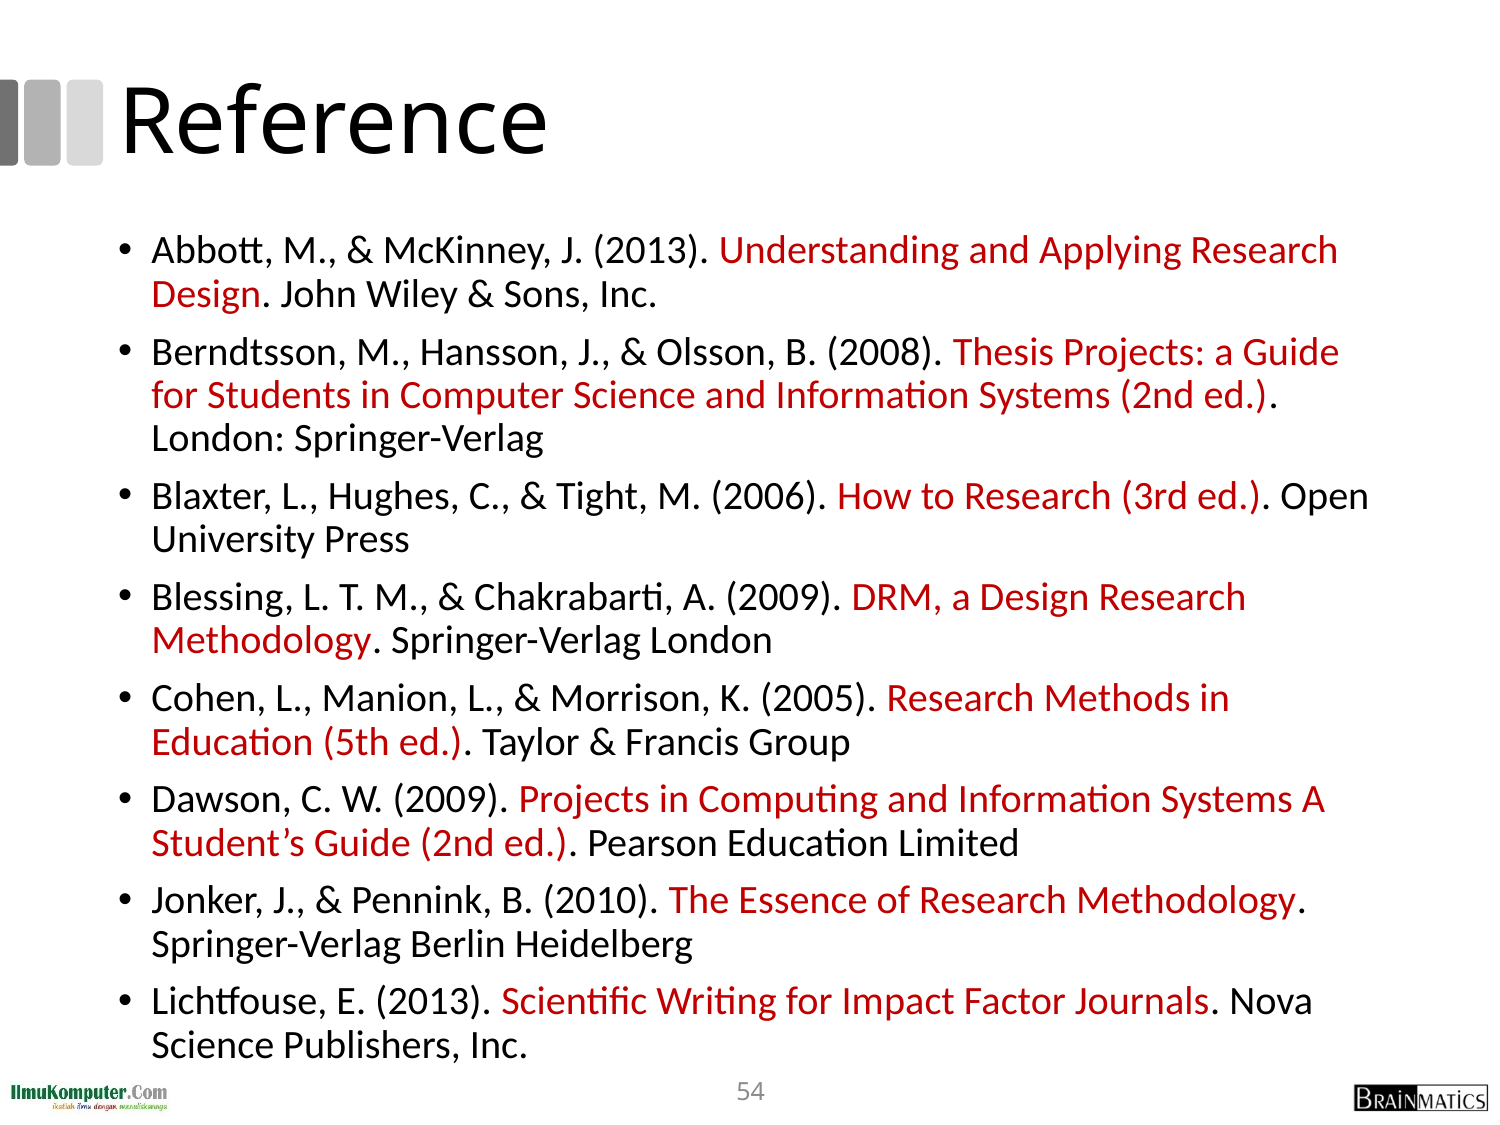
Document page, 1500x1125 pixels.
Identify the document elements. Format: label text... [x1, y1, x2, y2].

picture [1351, 1081, 1491, 1115]
slide_number 54 [582, 1062, 920, 1123]
list Abbott, M., & McKinney, J. (2013). Understanding and Applying Research Design. John Wiley & Sons, Inc. Berndtsson, M., Hansson, J., & Olsson, B. (2008). Thesis Projects: a Guide for Students in Computer Science and Information Systems (2nd ed.). London: Springer-Verlag Blaxter, L., Hughes, C., & Tight, M. (2006). How to Research (3rd ed.). Open University Press Blessing, L. T. M., & Chakrabarti, A. (2009). DRM, a Design Research Methodology. Springer-Verlag London Cohen, L., Manion, L., & Morrison, K. (2005). Research Methods in Education (5th ed.). Taylor & Francis Group Dawson, C. W. (2009). Projects in Computing and Information Systems A Student’s Guide (2nd ed.). Pearson Education Limited Jonker, J., & Pennink, B. (2010). The Essence of Research Methodology. Springer-Verlag Berlin Heidelberg Lichtfouse, E. (2013). Scientific Writing for Impact Factor Journals. Nova Science Publishers, Inc. [103, 221, 1397, 1075]
picture [4, 1081, 173, 1115]
title Reference [103, 24, 1397, 221]
